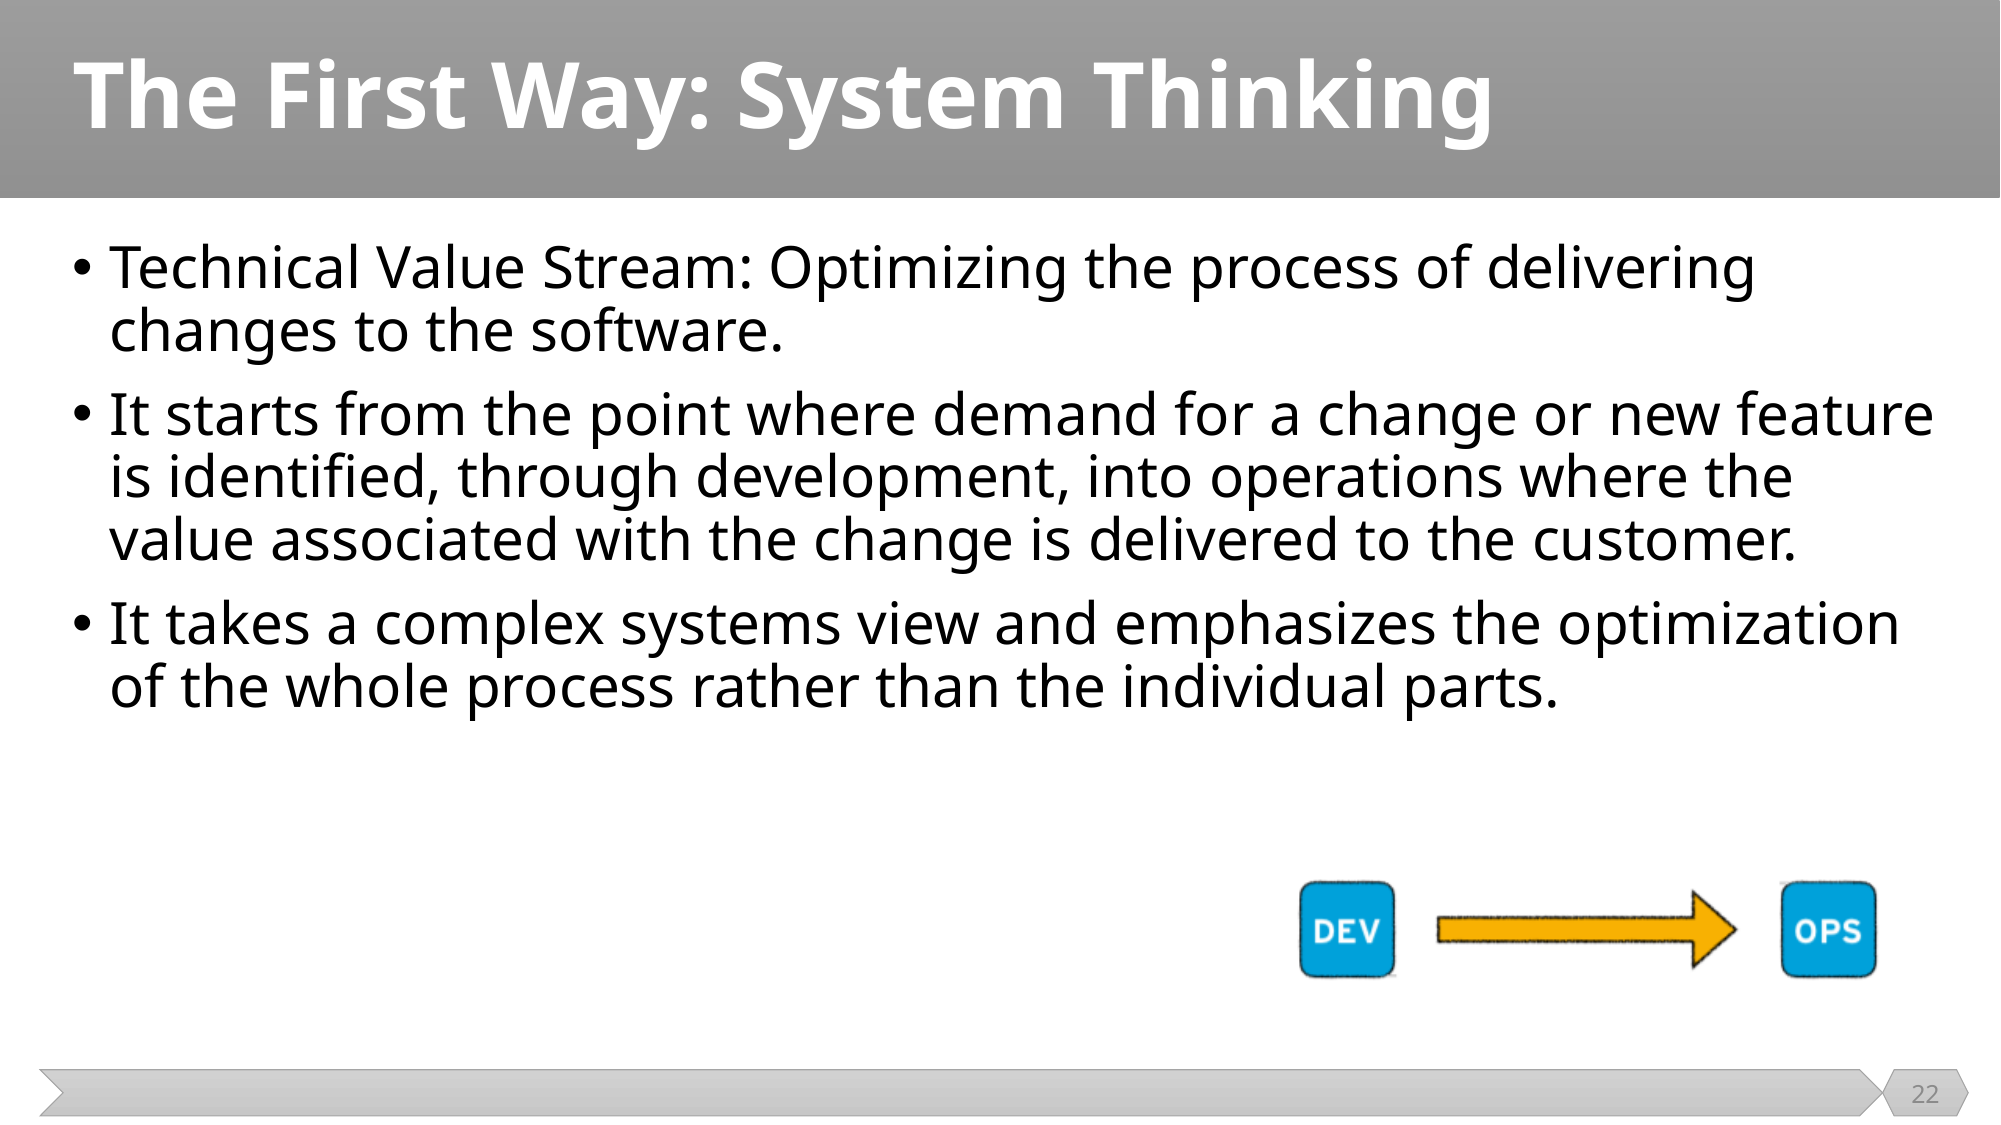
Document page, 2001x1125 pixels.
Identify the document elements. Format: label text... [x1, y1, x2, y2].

slide_number 22 [1882, 1065, 1969, 1125]
title The First Way: System Thinking [56, 0, 1969, 199]
picture [1295, 875, 1883, 984]
list Technical Value Stream: Optimizing the process of delivering changes to the software. It starts from the point where demand for a change or new feature is identified, through development, into operations where the value associated with the change is delivered to the customer. It takes a complex systems view and emphasizes the optimization of the whole process rather than the individual parts. [56, 230, 1969, 1010]
